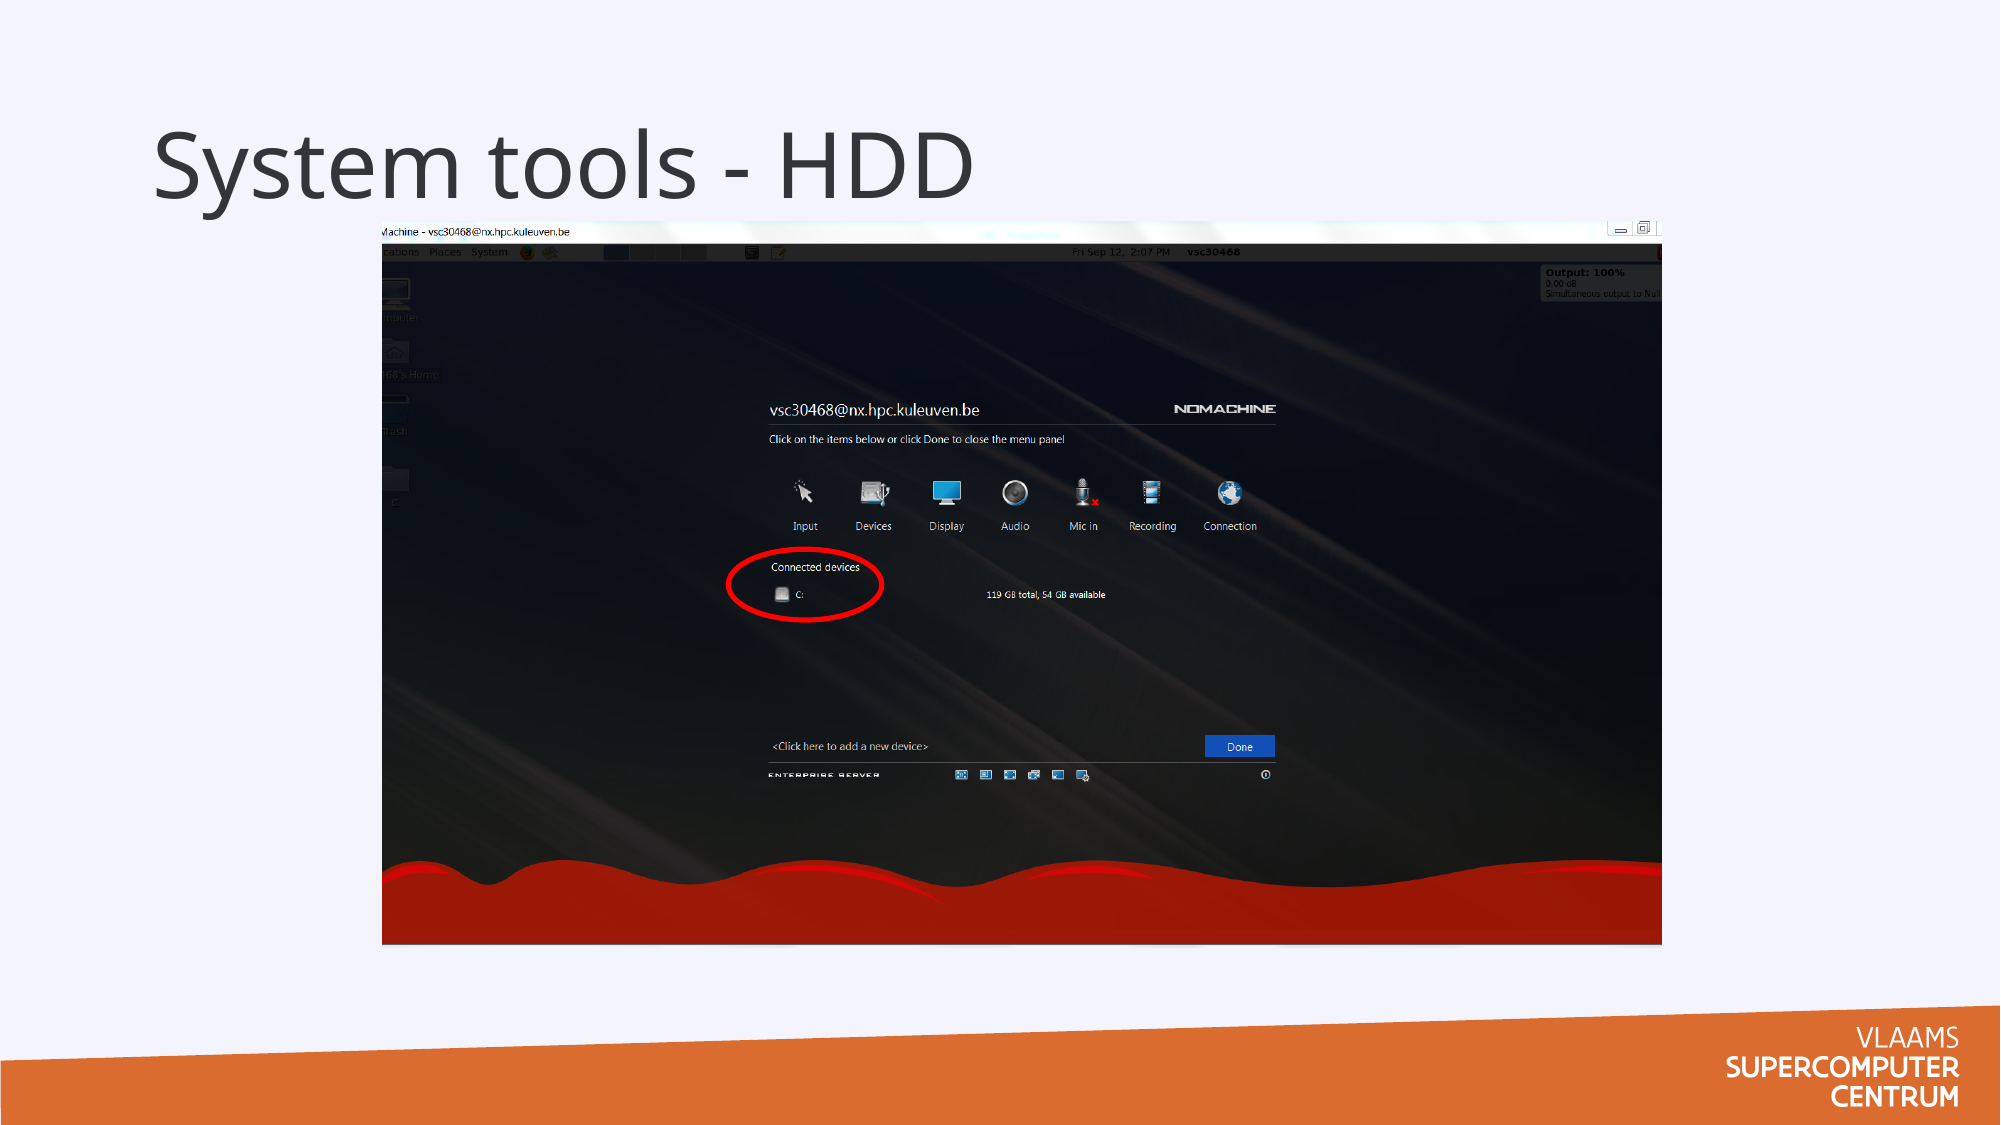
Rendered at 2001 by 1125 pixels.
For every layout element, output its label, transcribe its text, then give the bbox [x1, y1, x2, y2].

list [382, 221, 1662, 948]
picture [1725, 1021, 1960, 1117]
title System tools - HDD [137, 59, 1863, 278]
